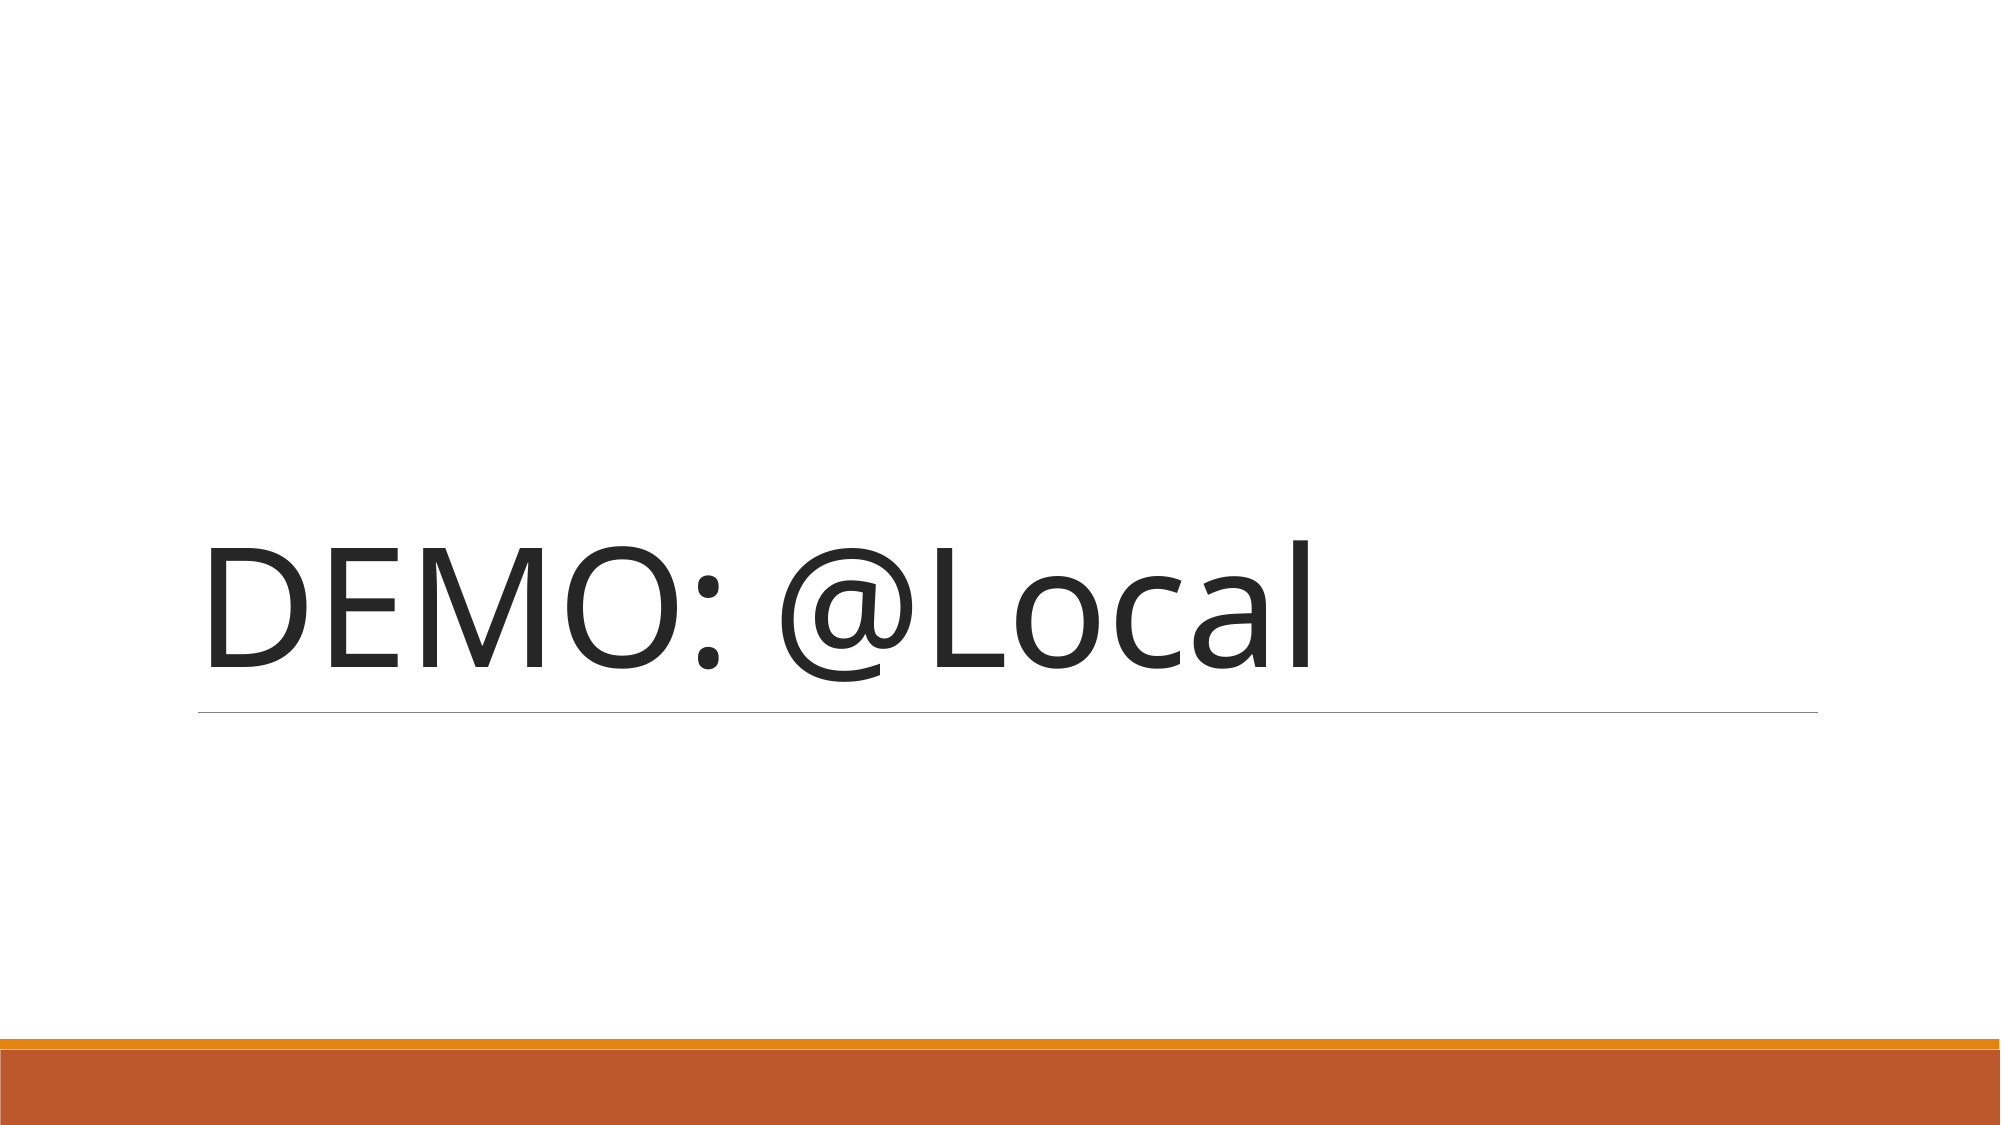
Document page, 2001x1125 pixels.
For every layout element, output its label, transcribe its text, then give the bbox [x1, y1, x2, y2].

title DEMO: @Local [180, 124, 1830, 710]
